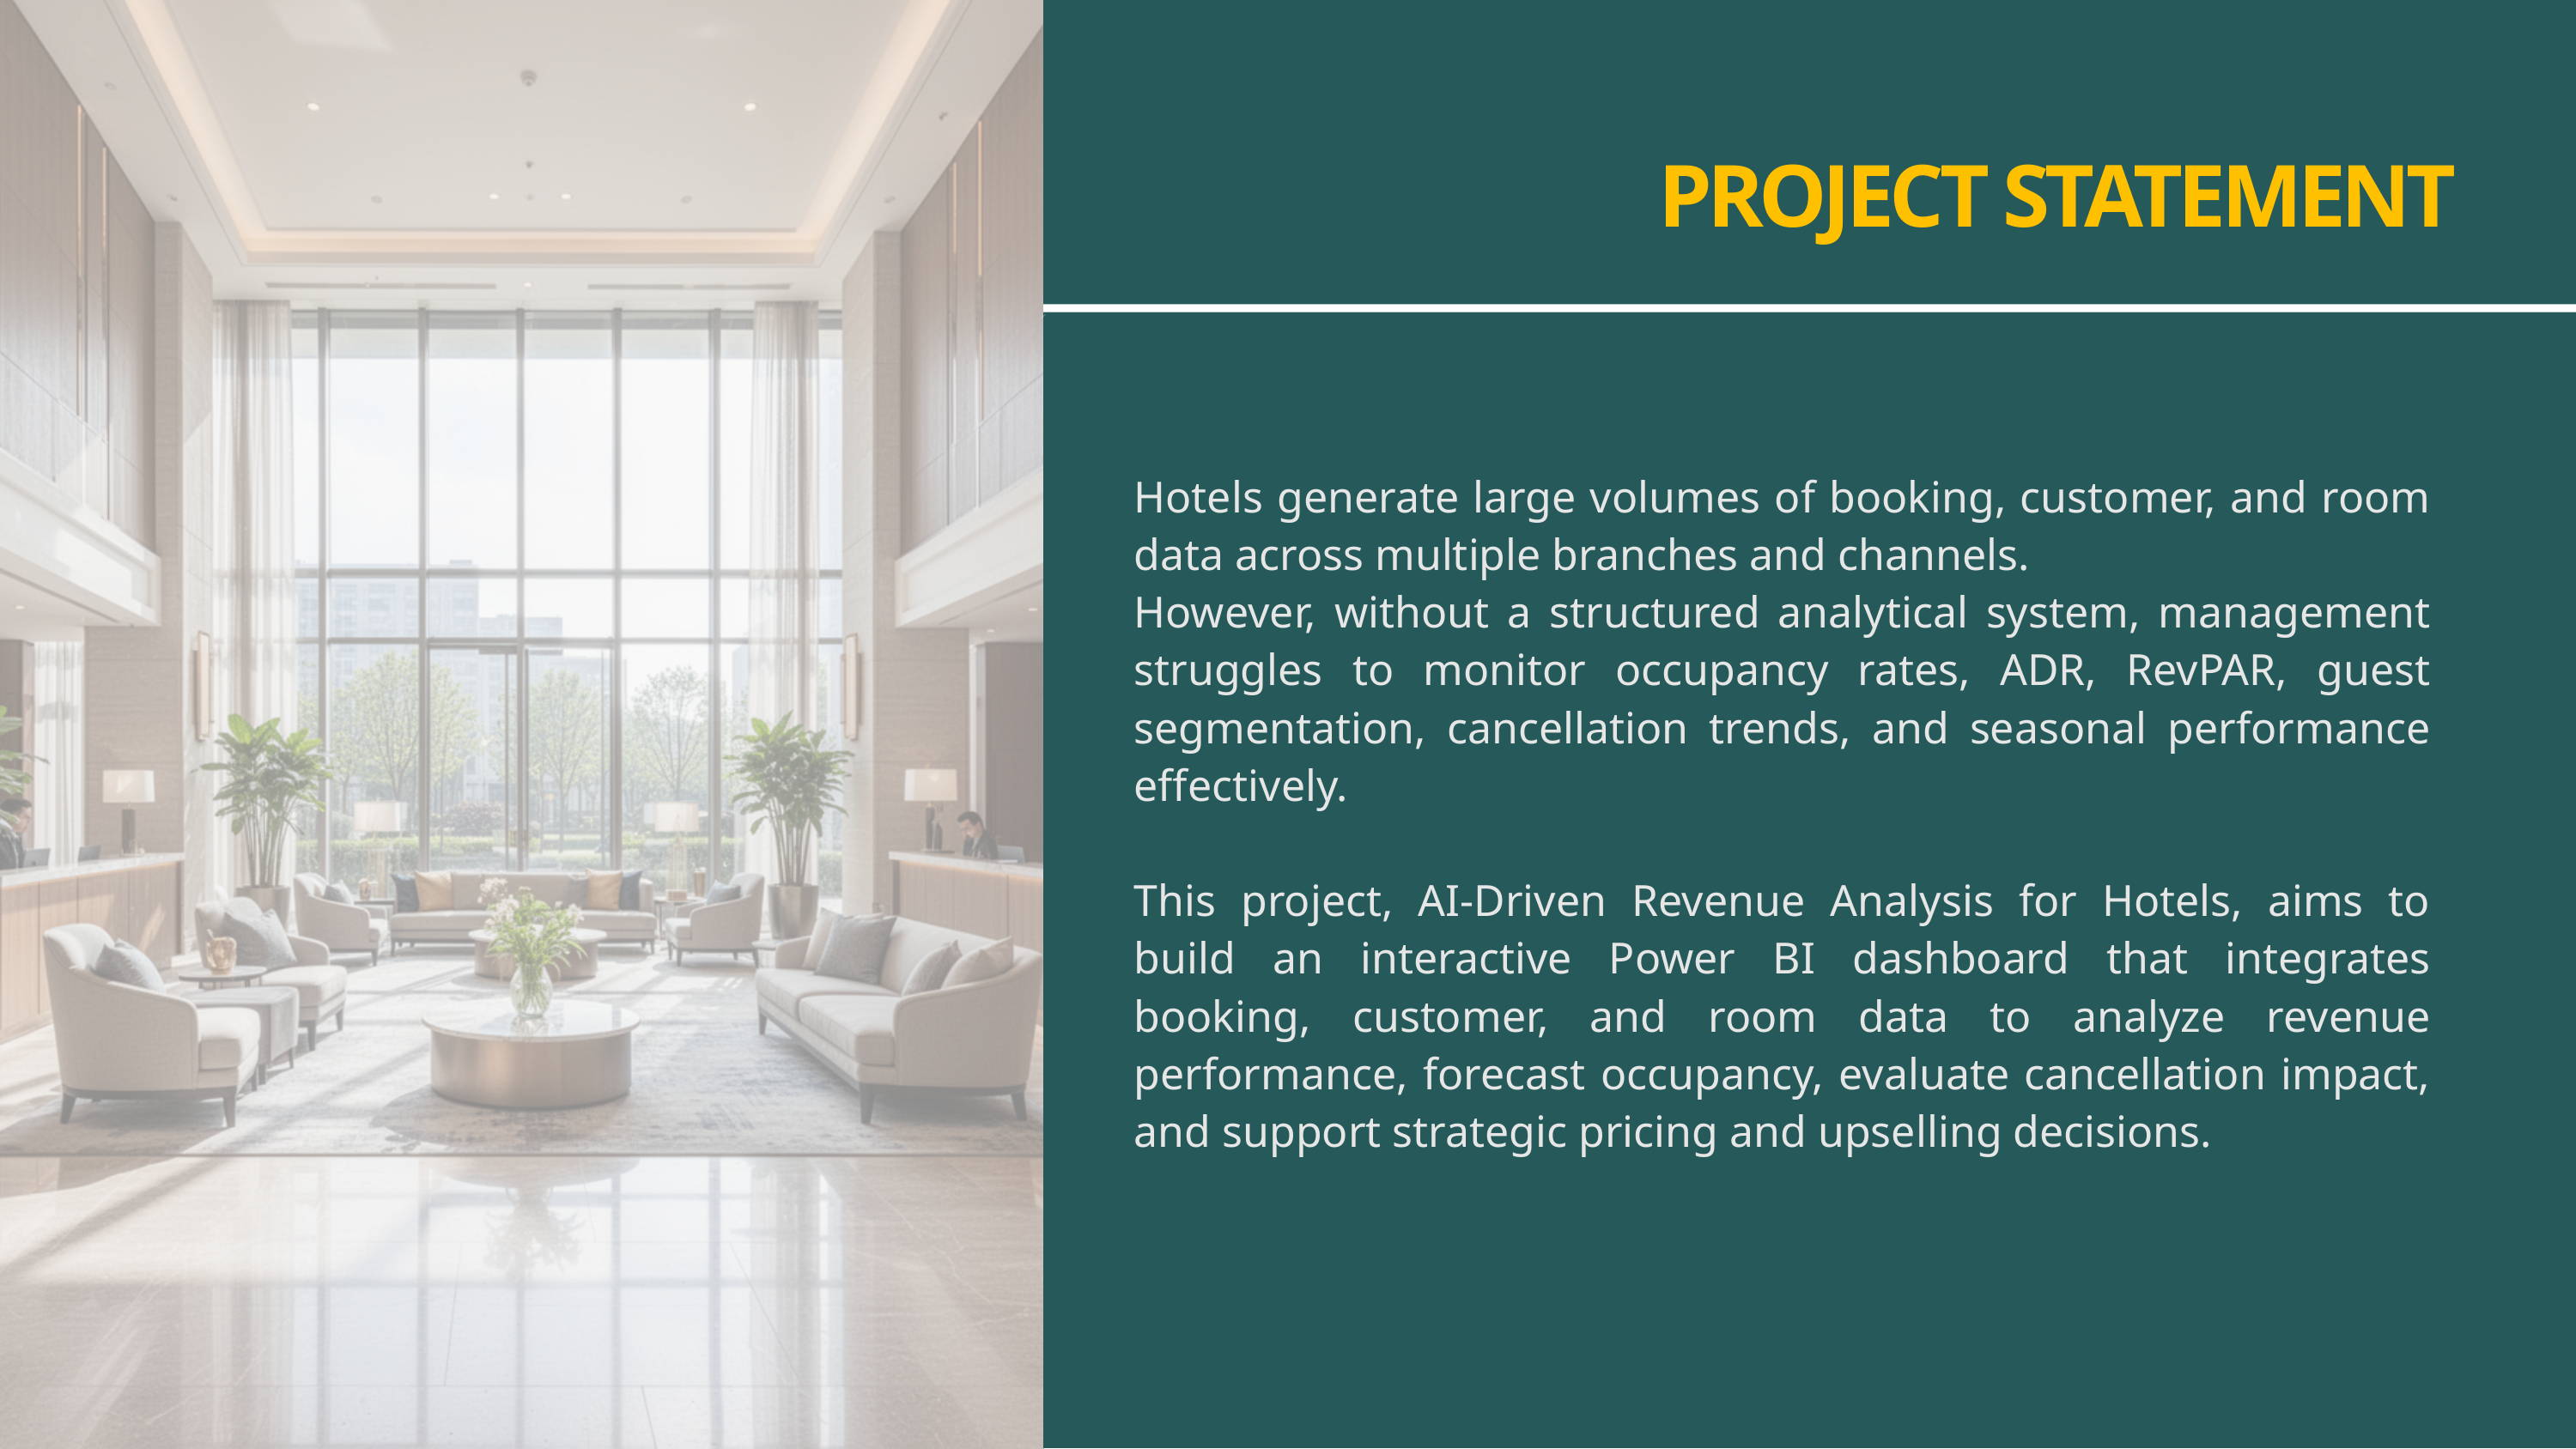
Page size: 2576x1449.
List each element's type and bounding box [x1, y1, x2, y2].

text_box [1042, 0, 2576, 1449]
text_box [0, 0, 1041, 1449]
